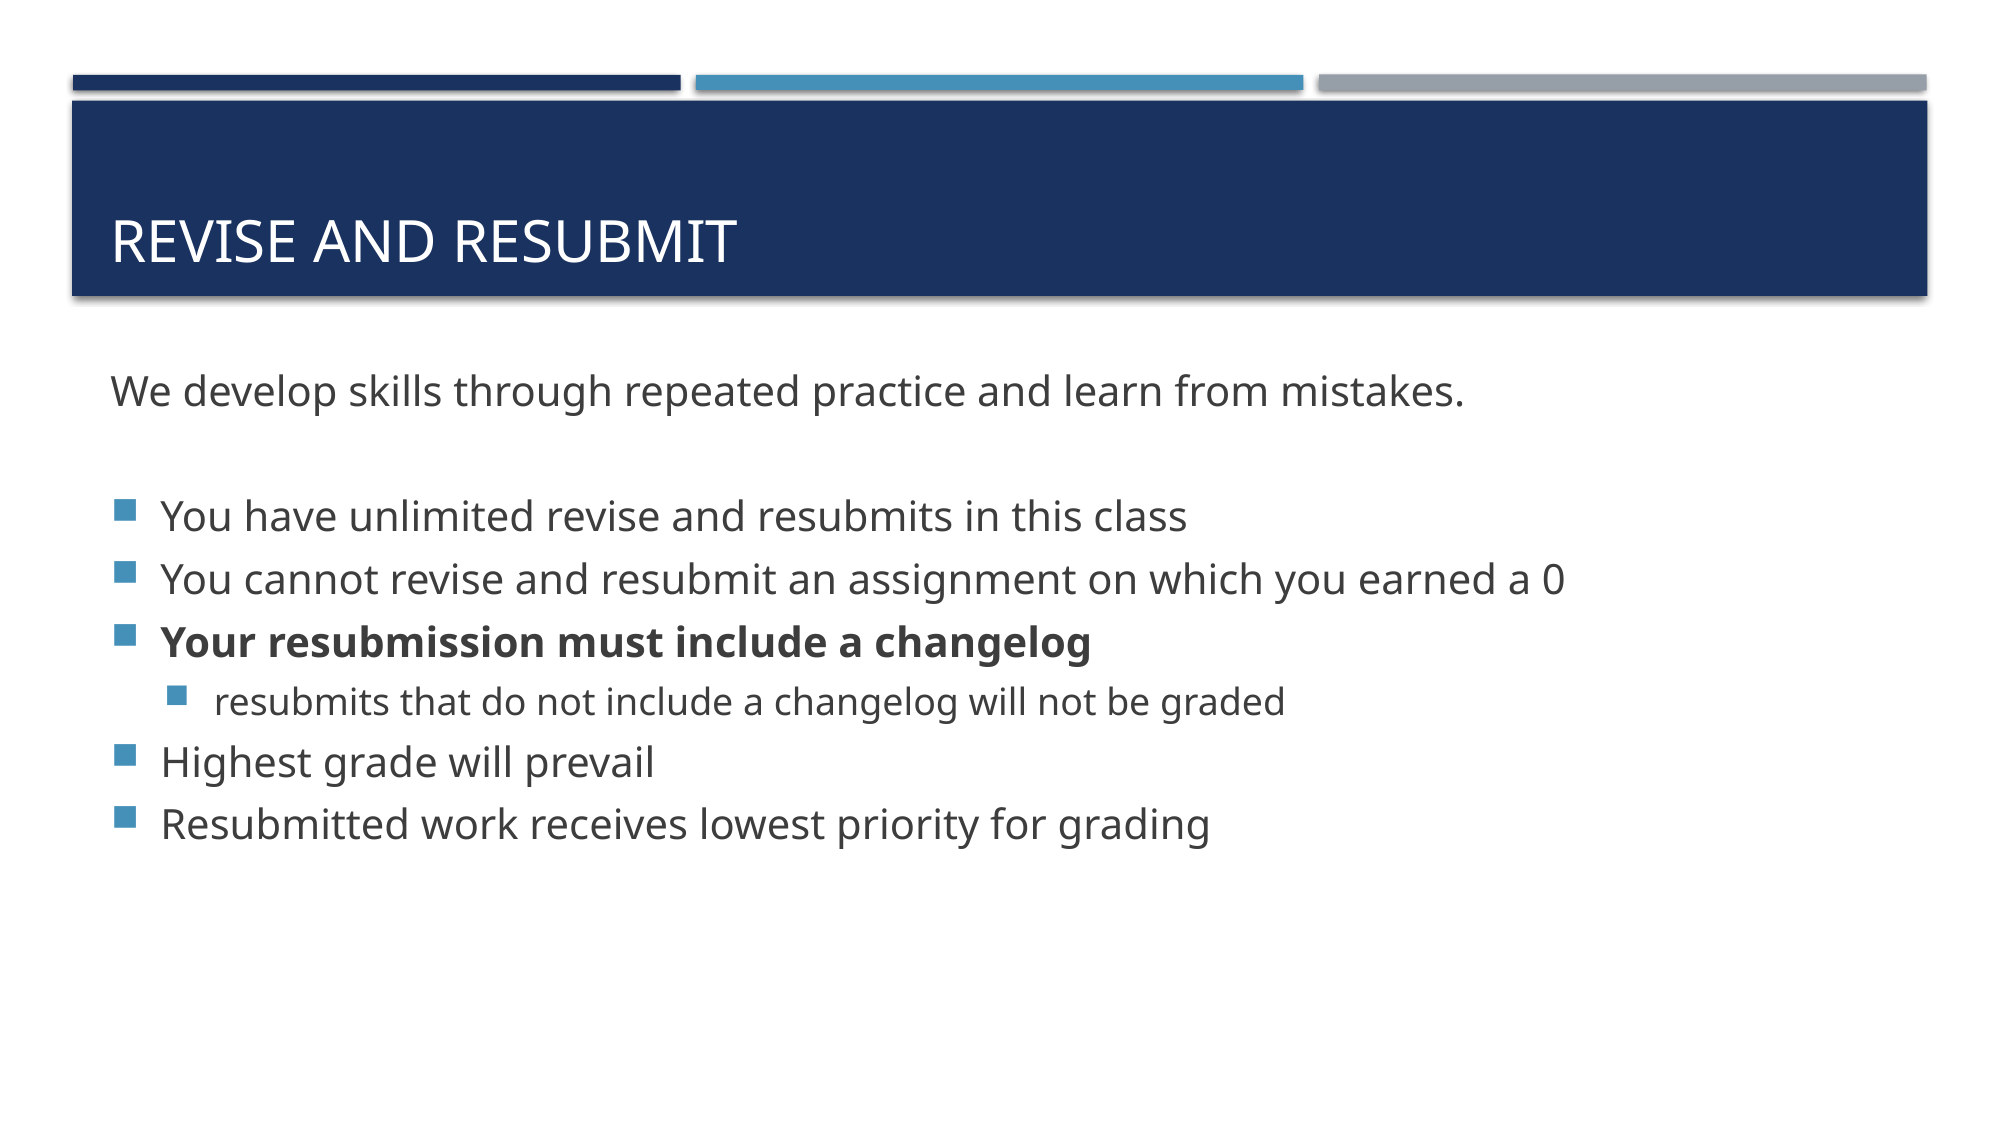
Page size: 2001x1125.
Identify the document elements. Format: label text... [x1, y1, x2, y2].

title Revise and resubmit [95, 115, 1905, 282]
list We develop skills through repeated practice and learn from mistakes. You have unlimited revise and resubmits in this class You cannot revise and resubmit an assignment on which you earned a 0 Your resubmission must include a changelog resubmits that do not include a changelog will not be graded Highest grade will prevail Resubmitted work receives lowest priority for grading [95, 357, 1905, 962]
